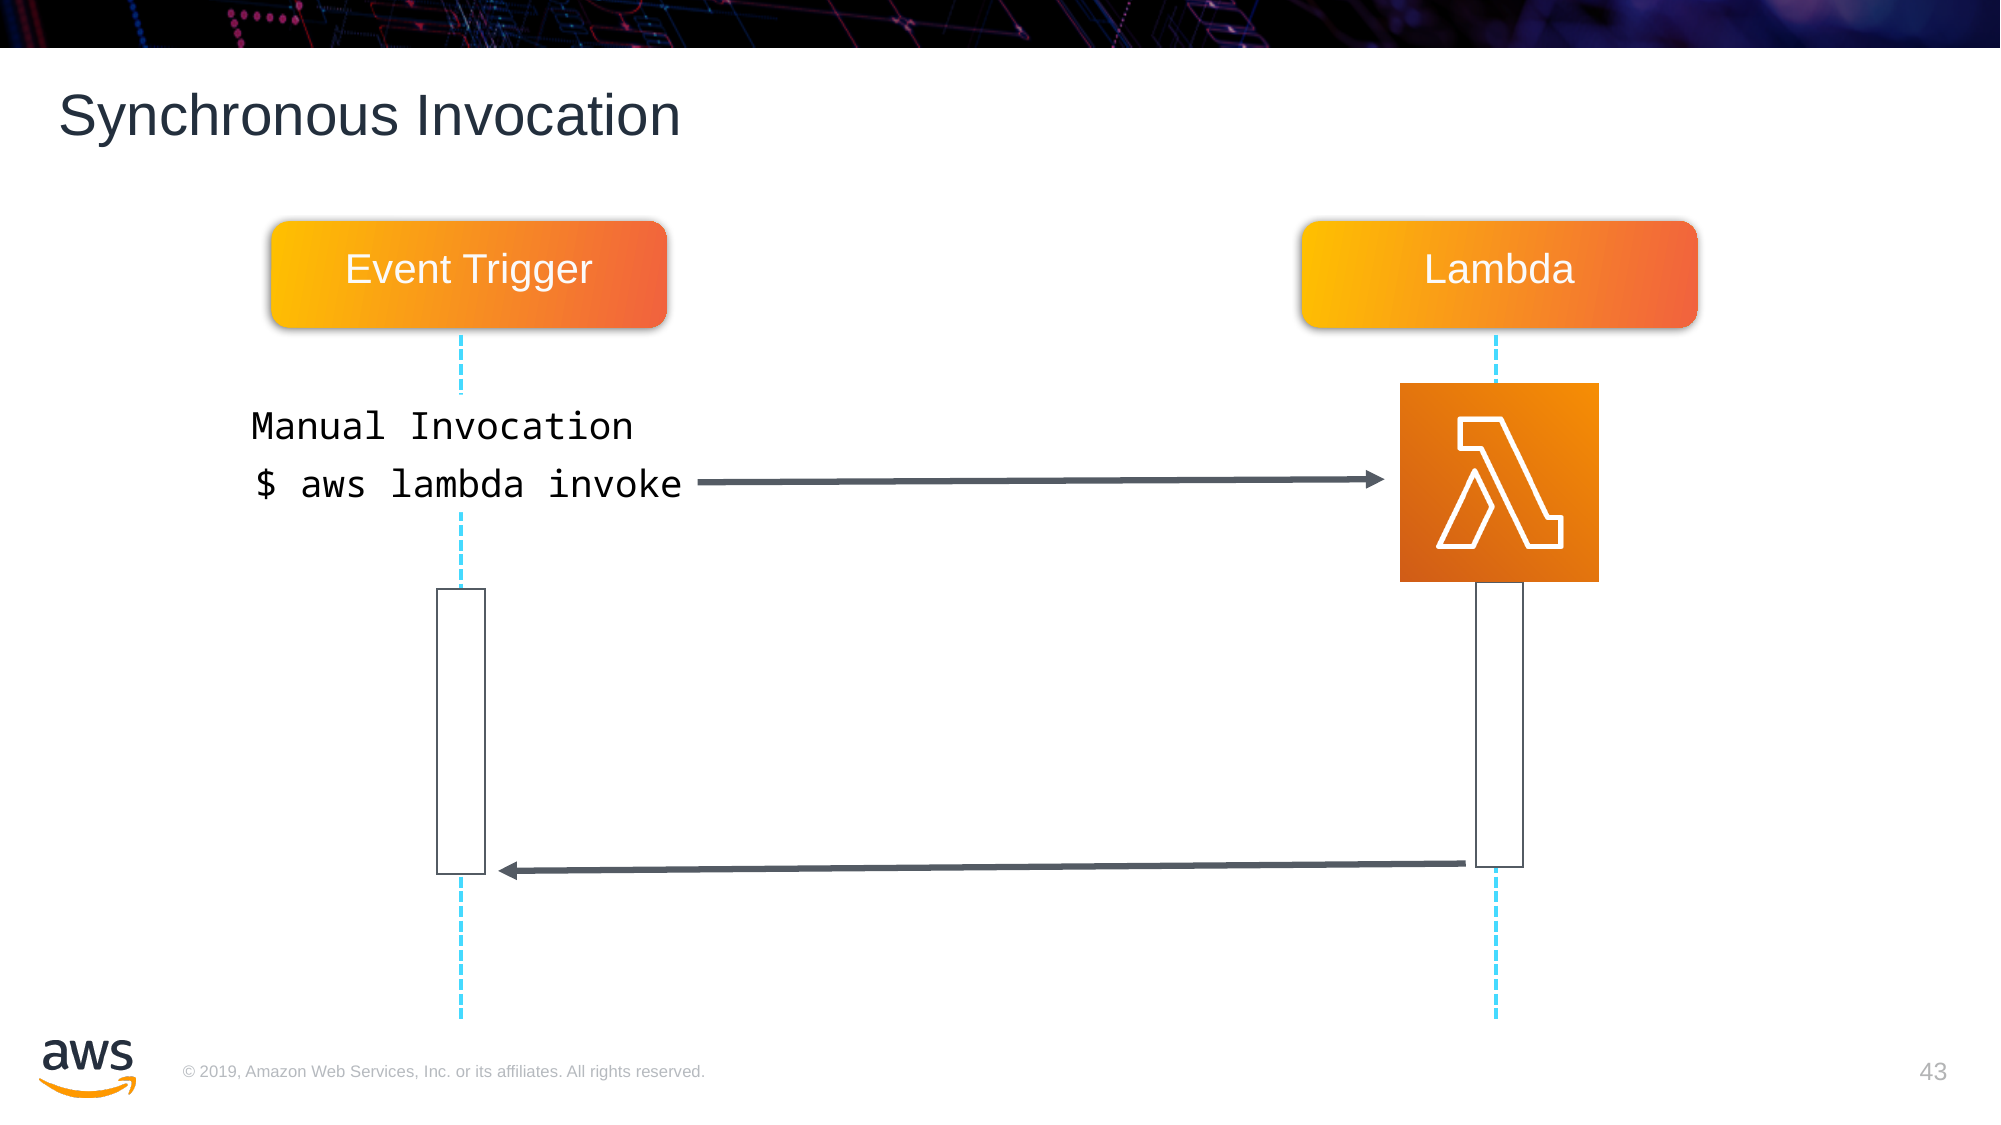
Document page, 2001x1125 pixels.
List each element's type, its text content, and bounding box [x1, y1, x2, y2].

picture [39, 1040, 136, 1098]
text_box Manual Invocation [236, 394, 460, 455]
text_box $ aws lambda invoke [240, 455, 460, 513]
text_box Lambda [1301, 221, 1698, 328]
text_box Event Trigger [271, 221, 667, 328]
text_box [1475, 582, 1495, 868]
picture [1400, 383, 1599, 582]
slide_number 43 [1512, 1040, 1963, 1101]
text_box $ aws lambda invoke [462, 455, 698, 513]
text_box [436, 588, 460, 875]
text_box Manual Invocation [462, 394, 702, 455]
text_box [462, 588, 486, 875]
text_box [701, 479, 1385, 483]
picture [0, 0, 2000, 48]
title Synchronous Invocation [43, 67, 1963, 166]
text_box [497, 863, 1466, 871]
text_box [1496, 582, 1524, 868]
